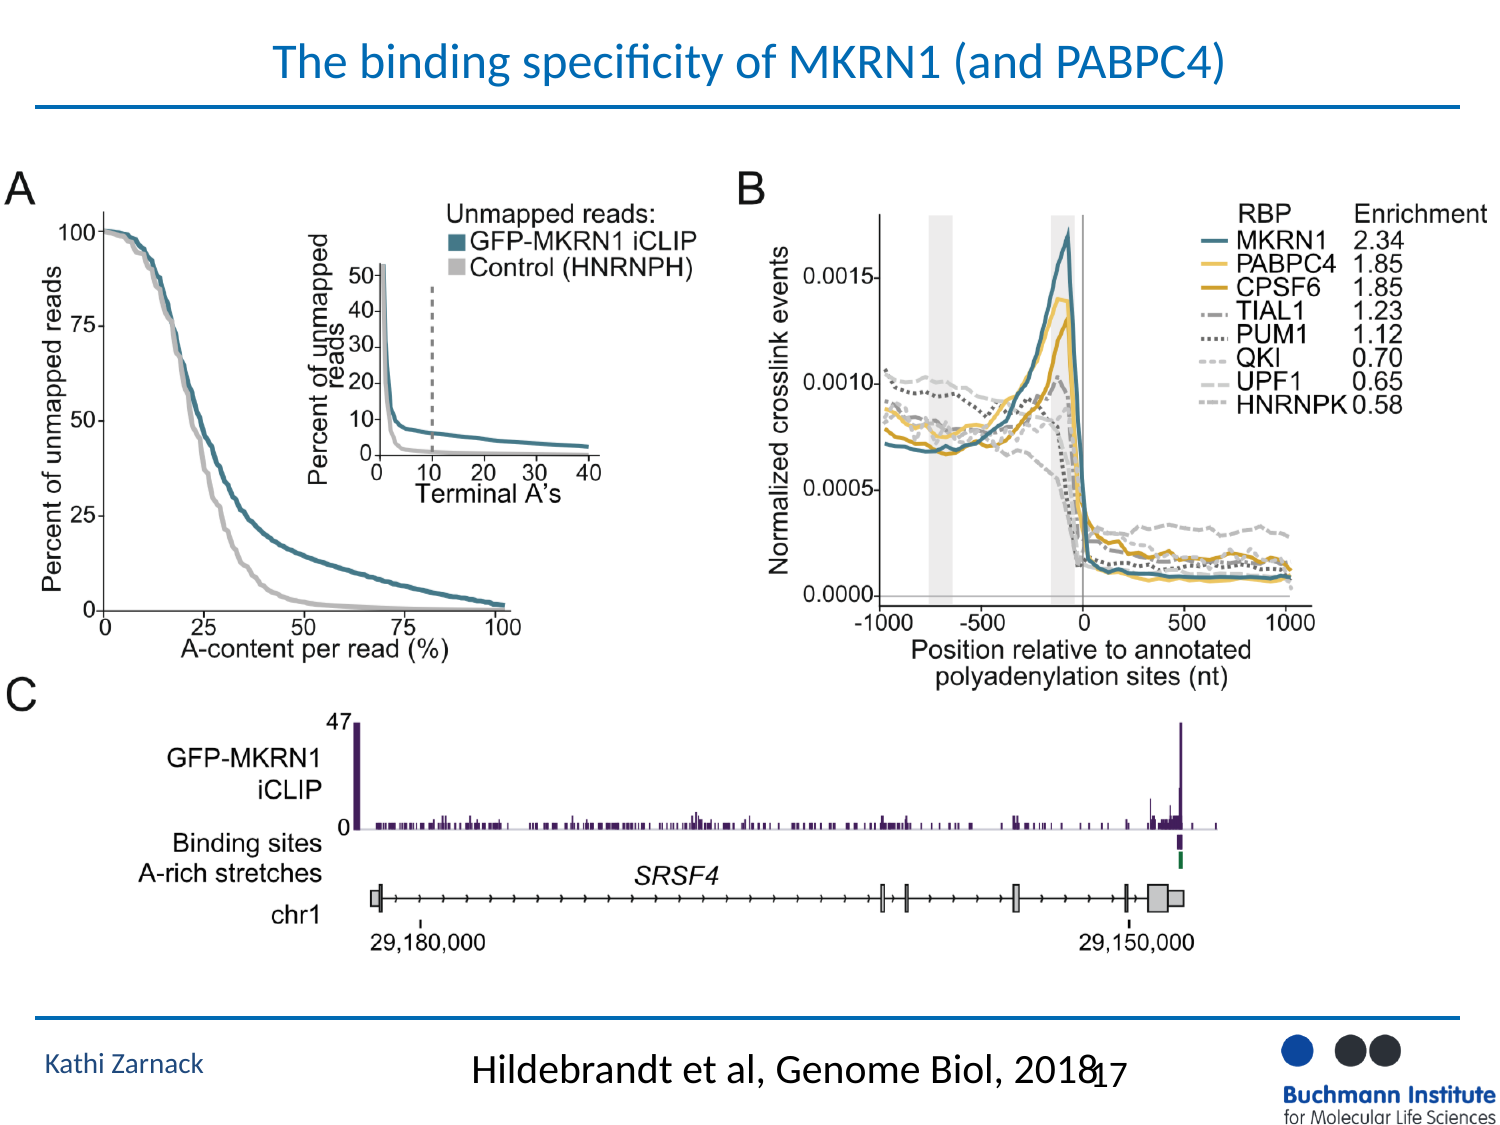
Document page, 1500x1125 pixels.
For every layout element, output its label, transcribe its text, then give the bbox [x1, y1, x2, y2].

slide_number 17 [1140, 1042, 1425, 1103]
title The binding specificity of MKRN1 (and PABPC4) [75, 21, 1425, 114]
picture [1281, 1034, 1496, 1125]
picture [0, 160, 1500, 963]
text_box Hildebrandt et al, Genome Biol, 2018 [431, 1034, 1140, 1106]
